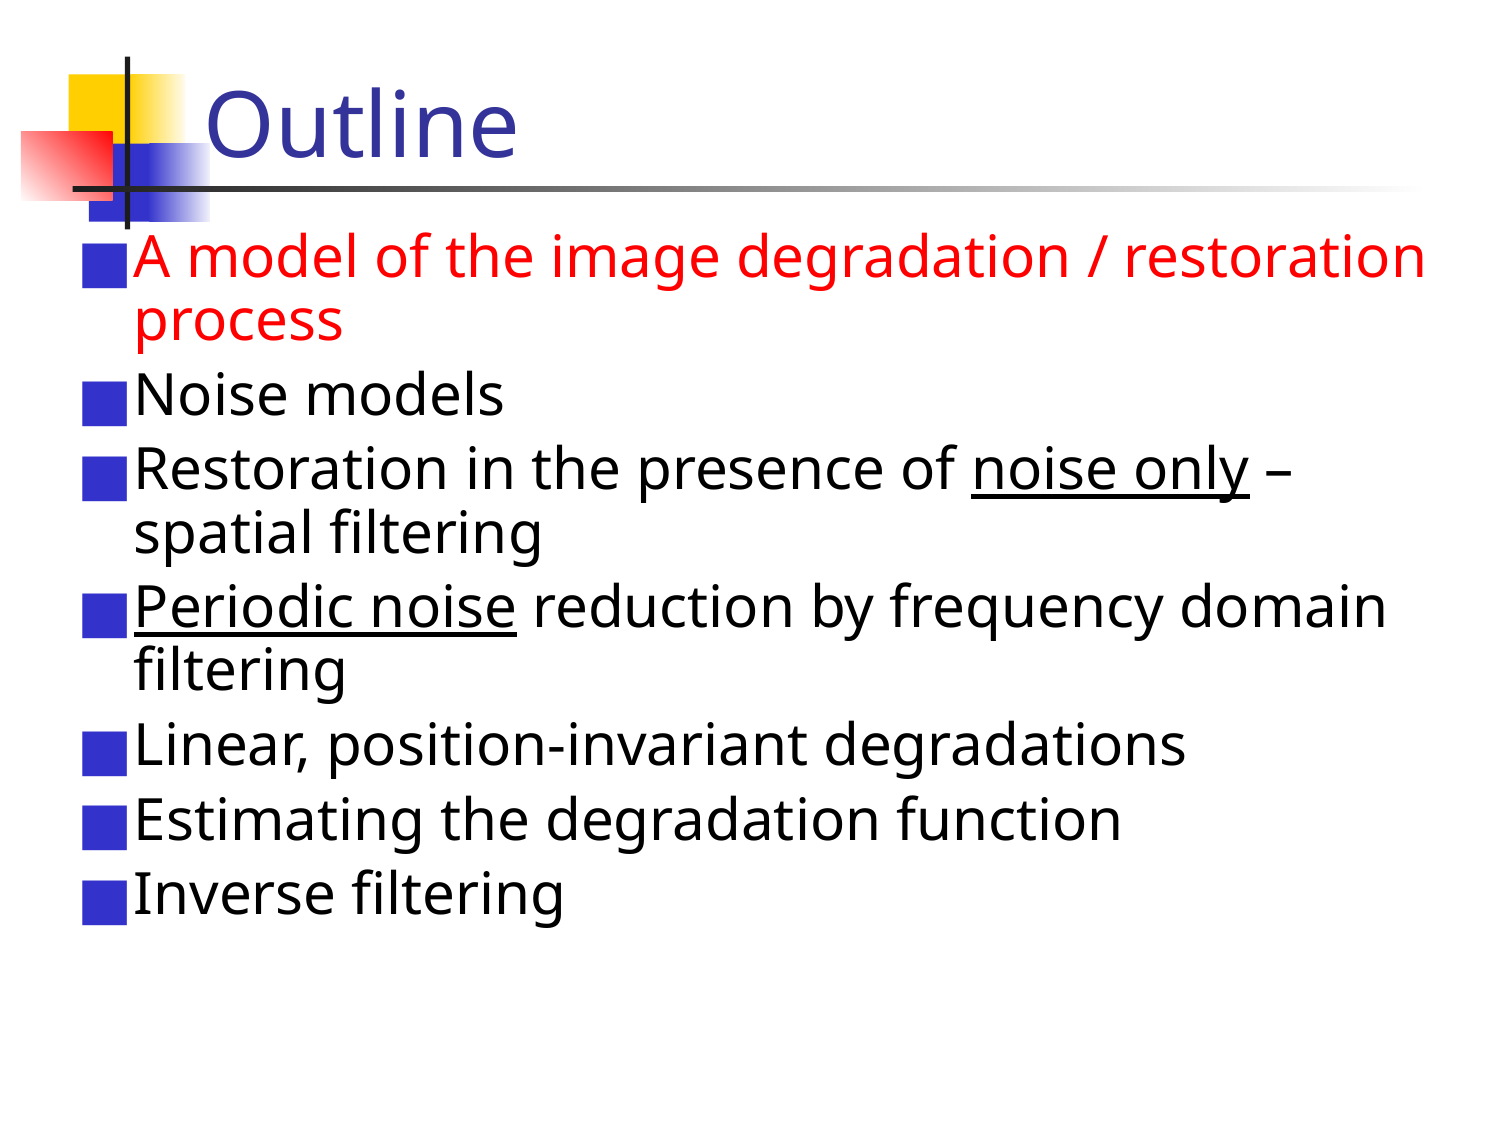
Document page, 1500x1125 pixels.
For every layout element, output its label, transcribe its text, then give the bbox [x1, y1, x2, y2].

list A model of the image degradation / restoration process Noise models Restoration in the presence of noise only – spatial filtering Periodic noise reduction by frequency domain filtering Linear, position-invariant degradations Estimating the degradation function Inverse filtering [62, 220, 1469, 1125]
title Outline [188, 0, 1468, 184]
